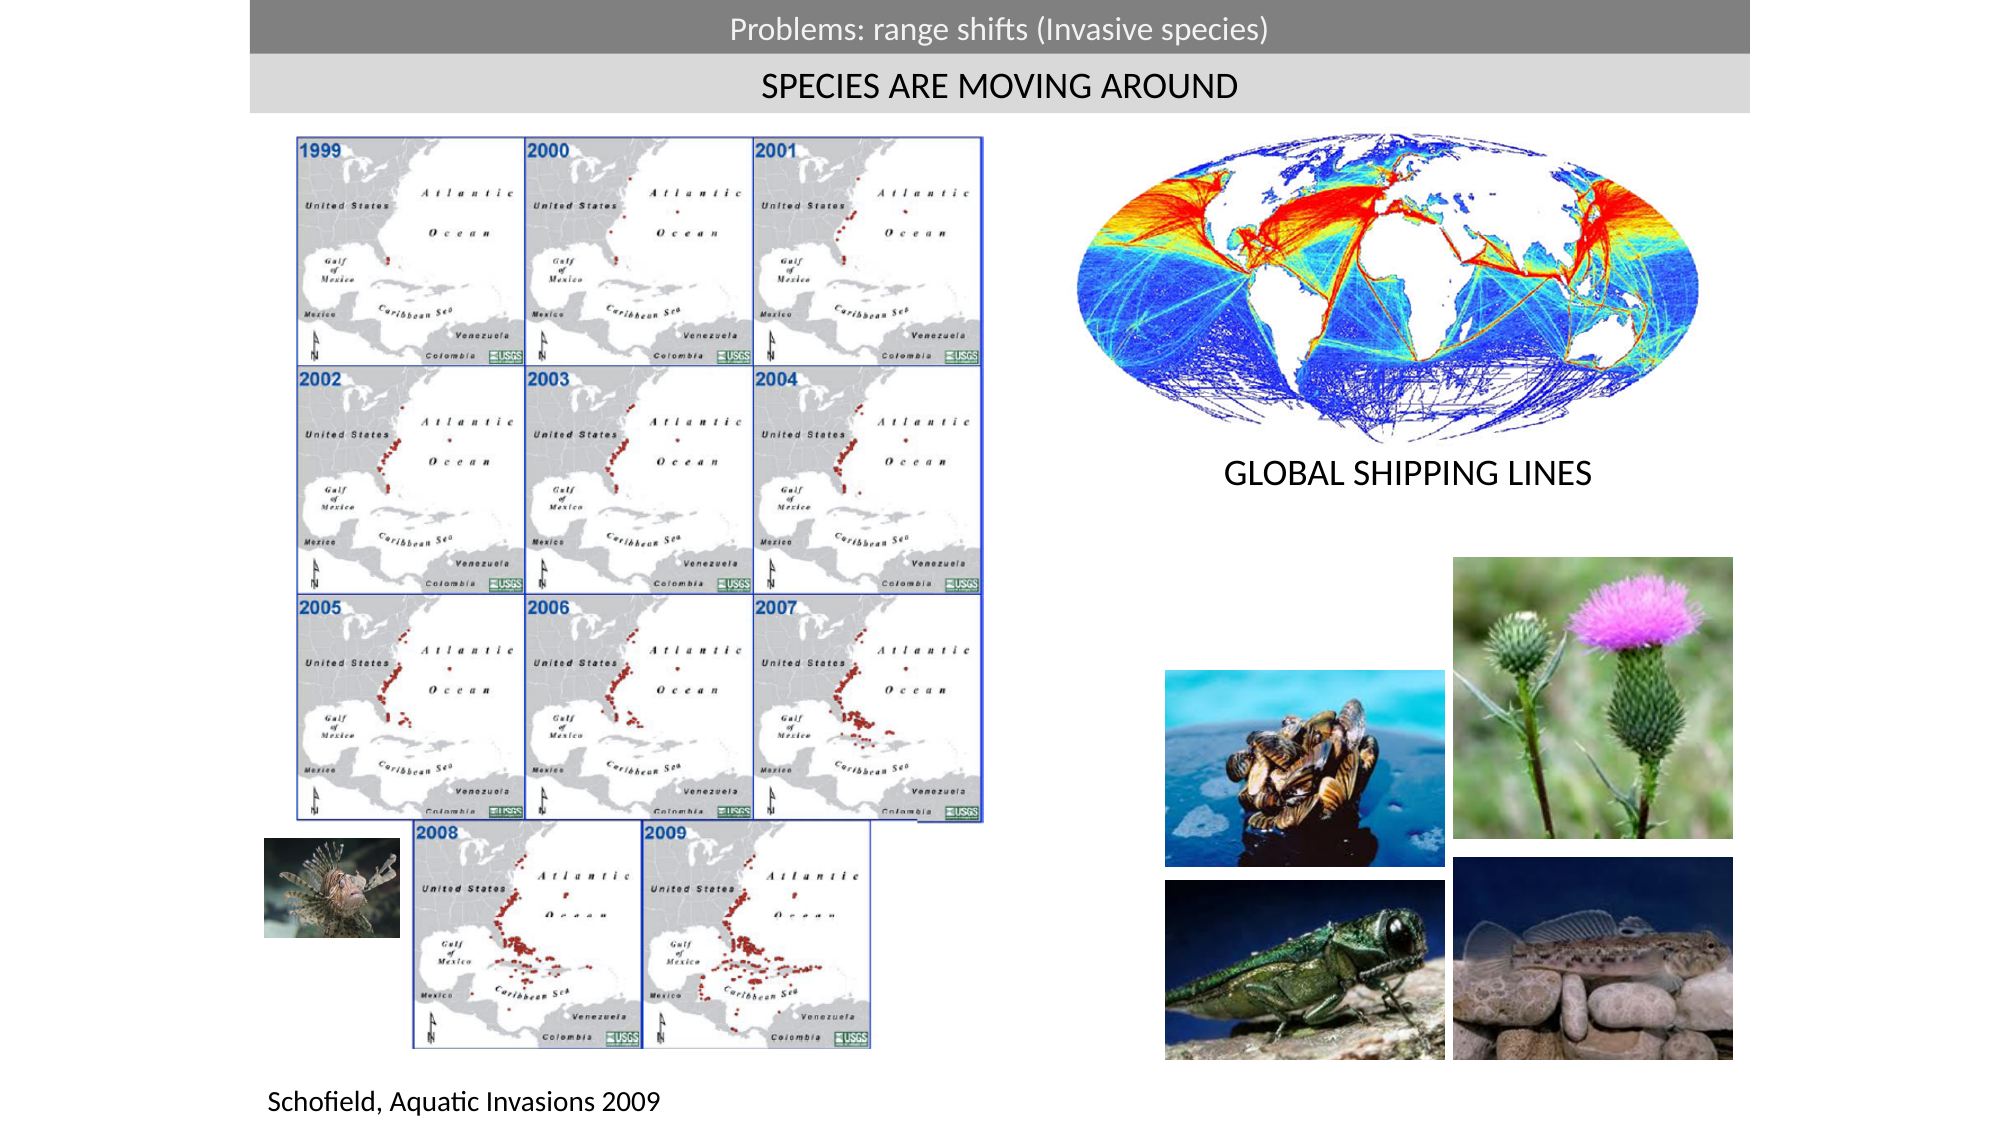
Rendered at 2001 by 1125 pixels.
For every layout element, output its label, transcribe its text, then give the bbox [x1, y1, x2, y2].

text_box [1165, 556, 1734, 1061]
text_box Problems: range shifts (Invasive species) [249, 0, 1750, 53]
text_box Schofield, Aquatic Invasions 2009 [252, 1074, 676, 1125]
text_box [1068, 113, 1713, 502]
picture [264, 131, 994, 1058]
text_box SPECIES ARE MOVING AROUND [249, 53, 1750, 114]
